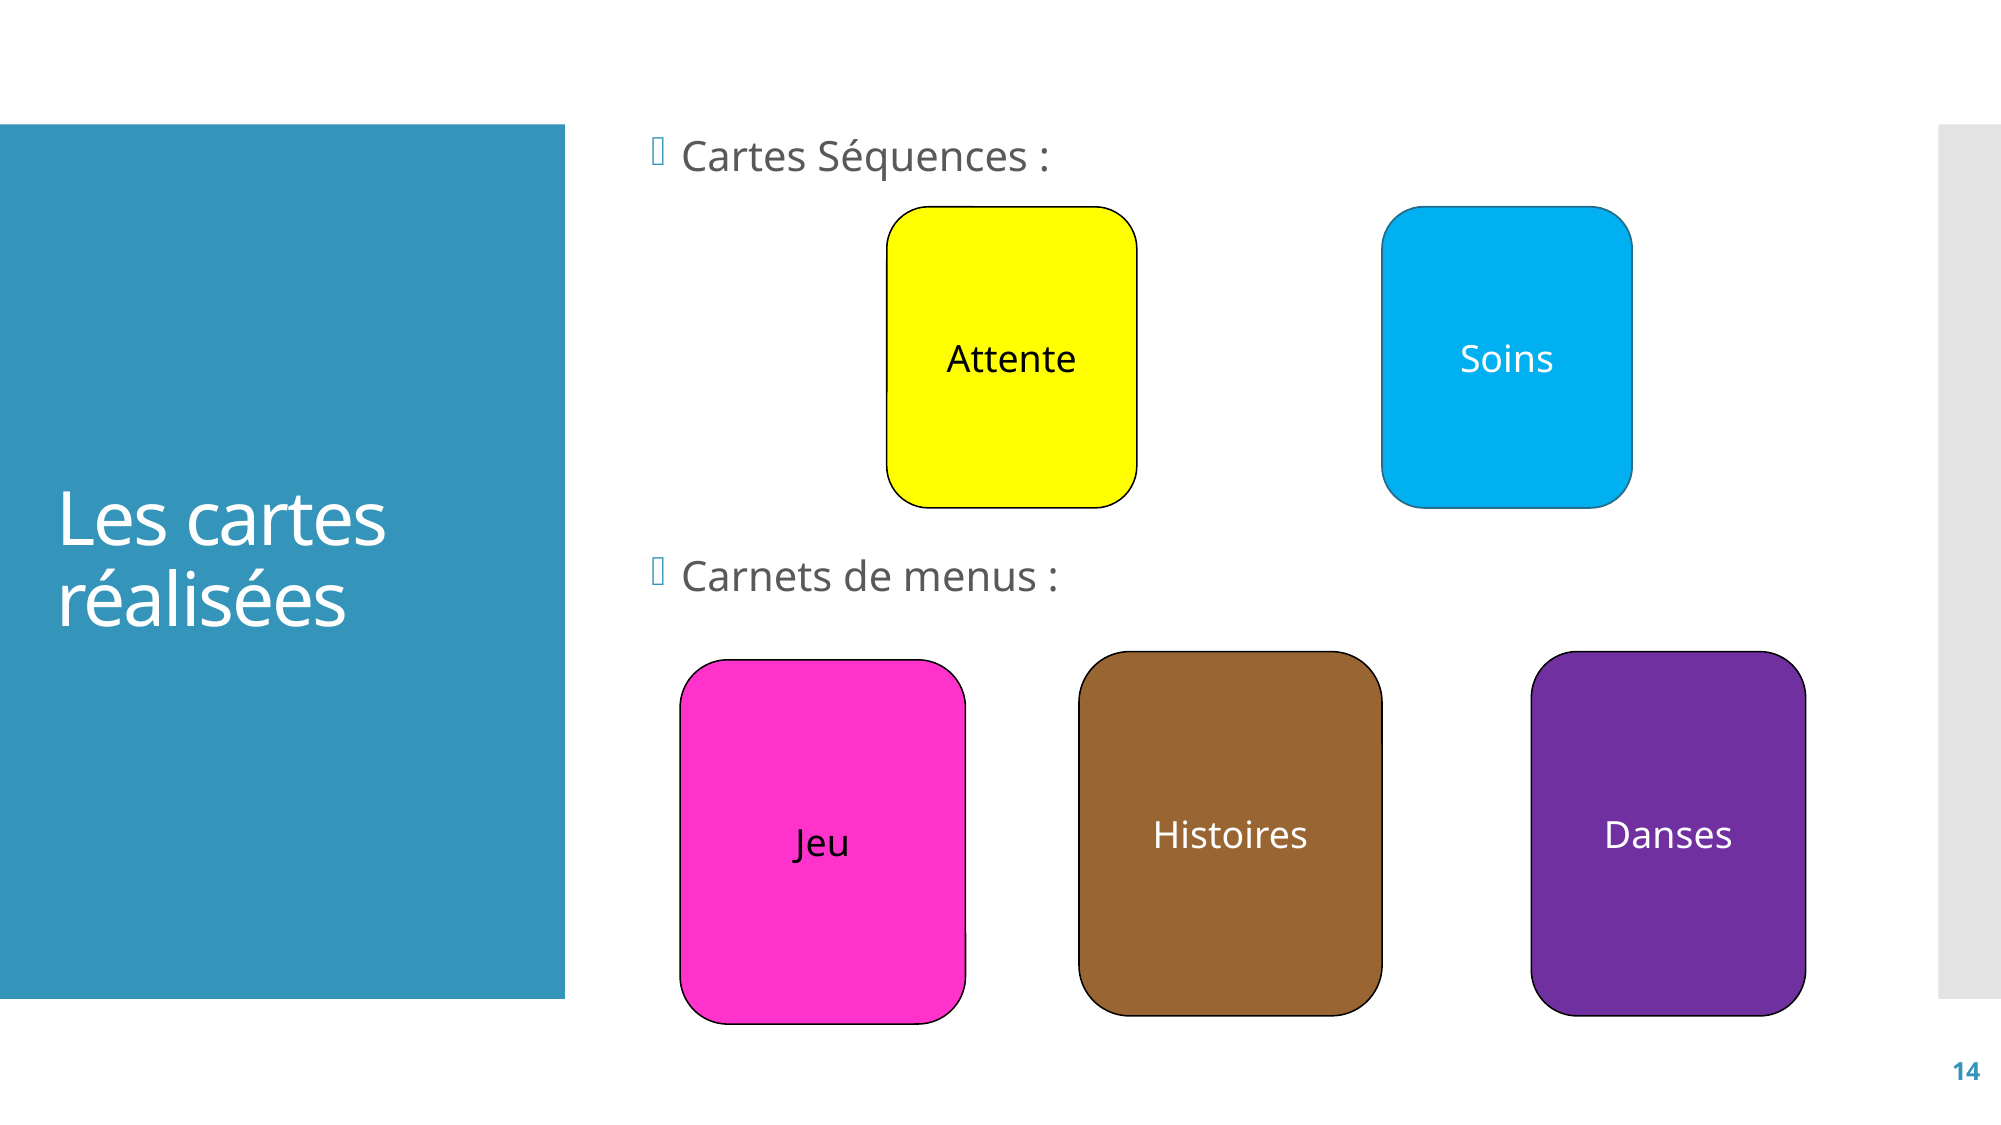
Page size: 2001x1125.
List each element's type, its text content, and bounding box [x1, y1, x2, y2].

title Les cartes réalisées [41, 184, 525, 940]
slide_number 14 [1744, 1042, 1996, 1103]
text_box Histoires [1078, 650, 1383, 1017]
text_box Danses [1530, 650, 1807, 1017]
text_box Attente [885, 205, 1138, 509]
list Cartes Séquences : Carnets de menus : [636, 122, 1836, 615]
text_box Jeu [679, 659, 967, 1025]
text_box Soins [1381, 205, 1633, 509]
